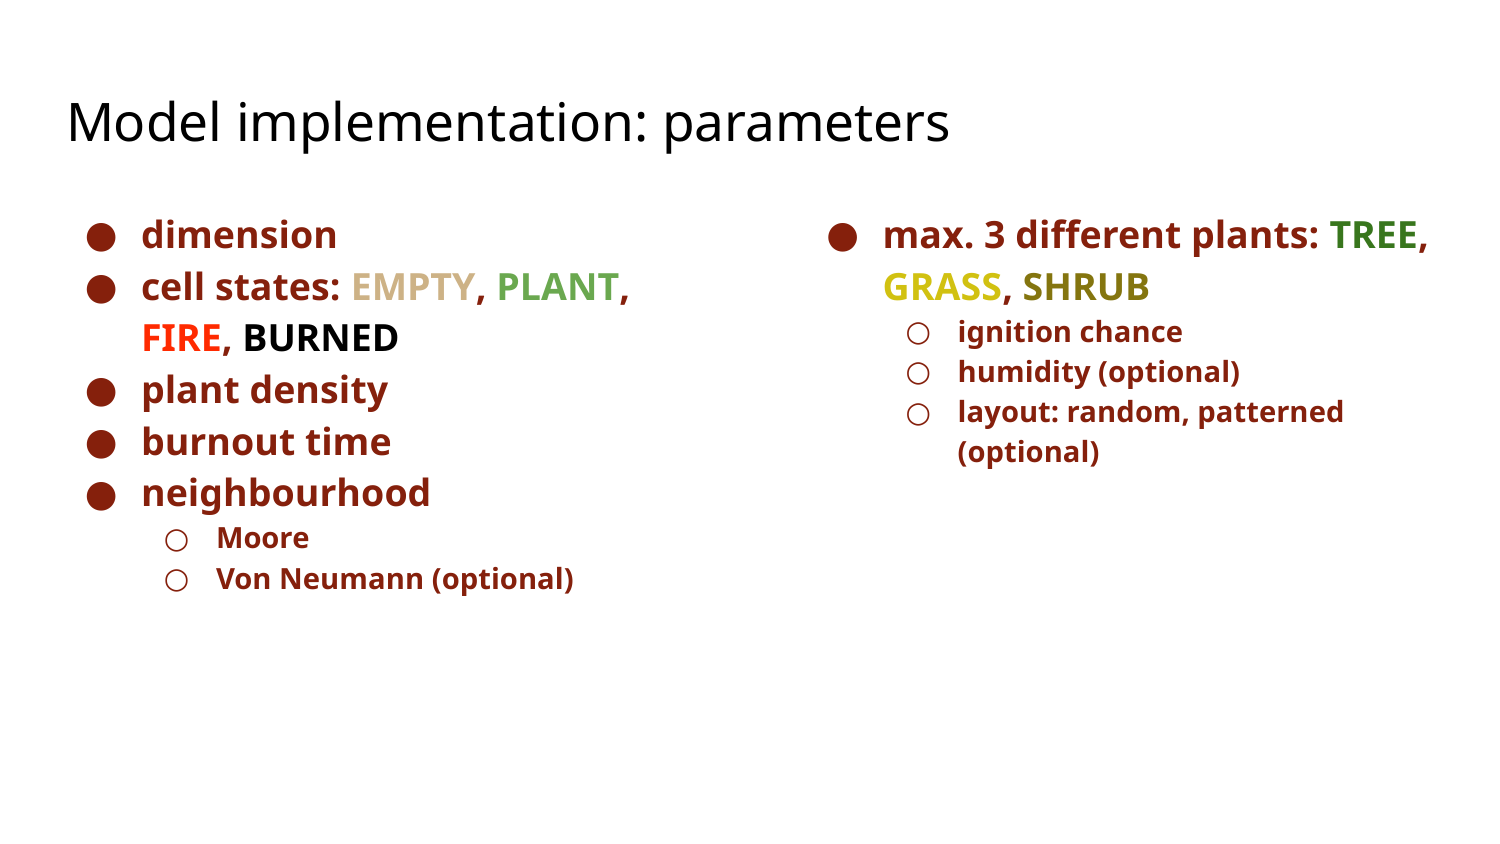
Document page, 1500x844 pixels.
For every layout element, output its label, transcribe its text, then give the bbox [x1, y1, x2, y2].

list max. 3 different plants: TREE, GRASS, SHRUB ignition chance humidity (optional) layout: random, patterned (optional) [792, 189, 1449, 750]
title Model implementation: parameters [51, 72, 1449, 167]
list dimension cell states: EMPTY, PLANT, FIRE, BURNED plant density burnout time neighbourhood Moore Von Neumann (optional) [51, 189, 708, 750]
